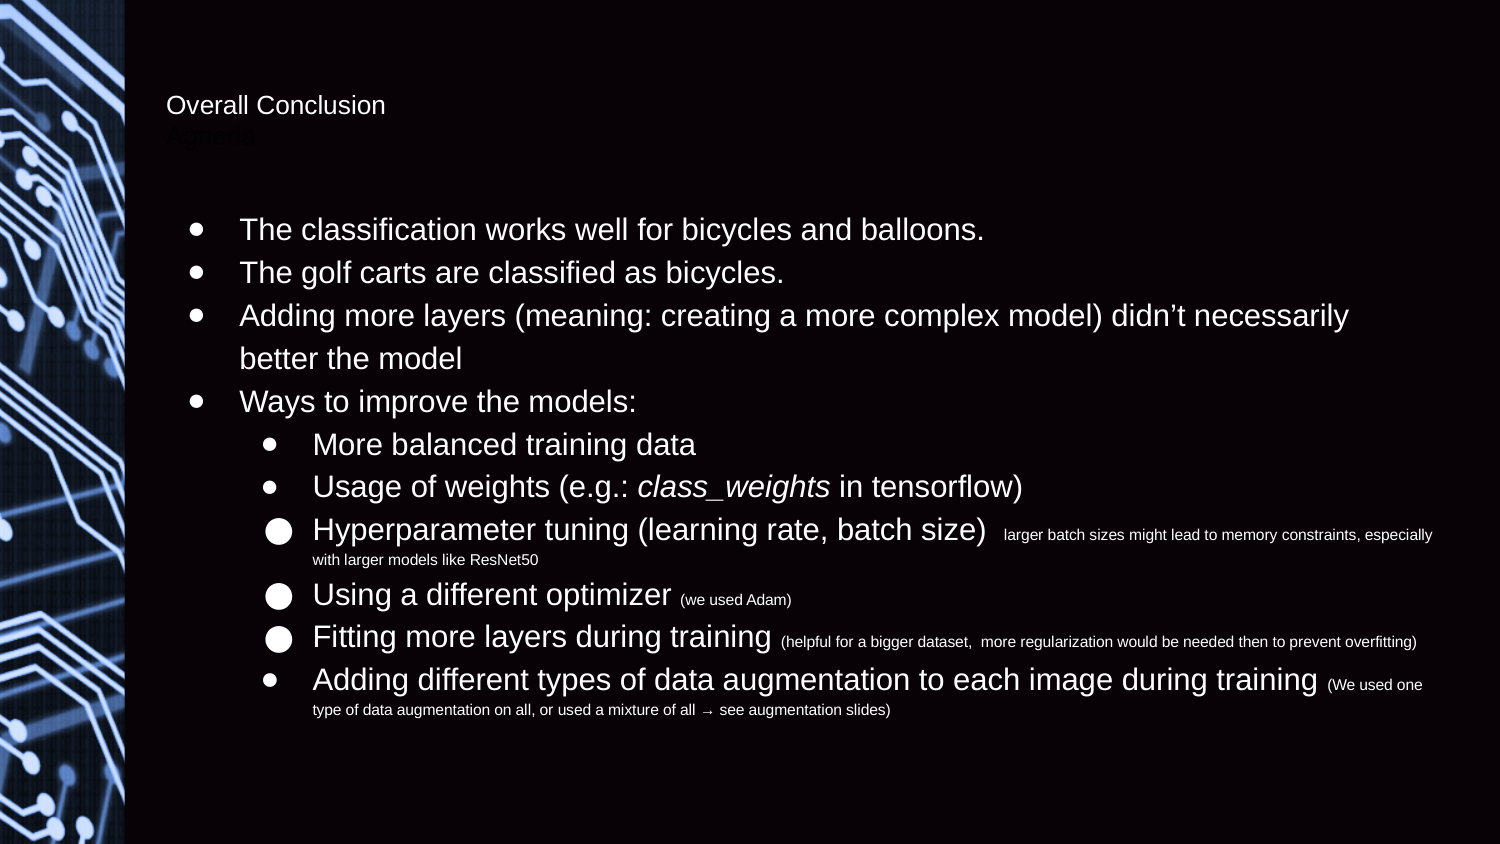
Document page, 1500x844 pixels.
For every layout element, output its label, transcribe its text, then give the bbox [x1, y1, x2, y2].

title Overall Conclusion Agneda [151, 72, 1449, 167]
picture [0, 0, 125, 844]
list The classification works well for bicycles and balloons. The golf carts are classified as bicycles. Adding more layers (meaning: creating a more complex model) didn’t necessarily better the model Ways to improve the models: More balanced training data Usage of weights (e.g.: class_weights in tensorflow) Hyperparameter tuning (learning rate, batch size) larger batch sizes might lead to memory constraints, especially with larger models like ResNet50 Using a different optimizer (we used Adam) Fitting more layers during training (helpful for a bigger dataset, more regularization would be needed then to prevent overfitting) Adding different types of data augmentation to each image during training (We used one type of data augmentation on all, or used a mixture of all → see augmentation slides) [151, 189, 1449, 750]
